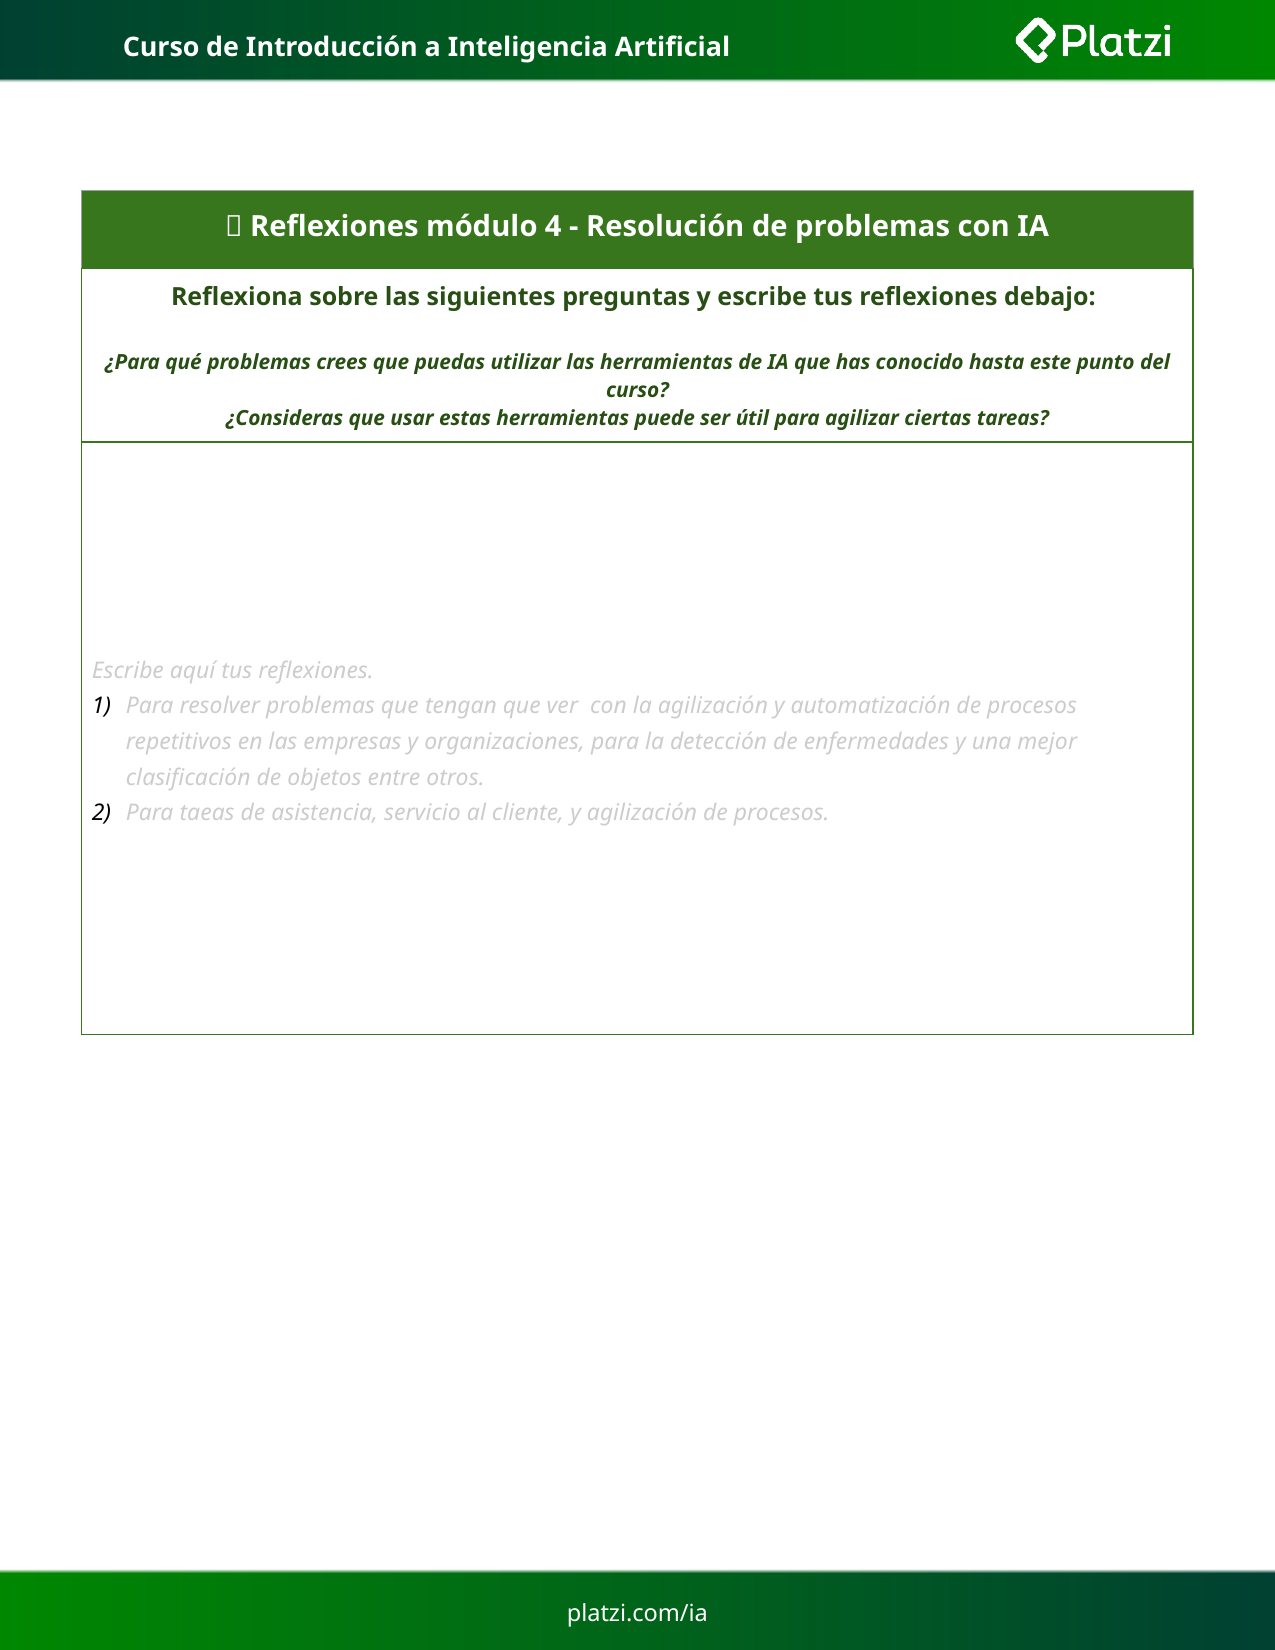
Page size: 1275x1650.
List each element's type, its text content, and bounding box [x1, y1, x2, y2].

table_cell Escribe aquí tus reflexiones. Para resolver problemas que tengan que ver con la agilización y automatización de procesos repetitivos en las empresas y organizaciones, para la detección de enfermedades y una mejor clasificación de objetos entre otros. Para taeas de asistencia, servicio al cliente, y agilización de procesos. [82, 443, 1192, 1034]
picture [0, 0, 1275, 1650]
title Curso de Introducción a Inteligencia Artificial [101, 6, 977, 86]
table_header 🤔 Reflexiones módulo 4 - Resolución de problemas con IA [82, 191, 1193, 268]
subtitle platzi.com/ia [200, 1571, 1075, 1650]
table_cell Reflexiona sobre las siguientes preguntas y escribe tus reflexiones debajo: ¿Para qué problemas crees que puedas utilizar las herramientas de IA que has conocido hasta este punto del curso? ¿Consideras que usar estas herramientas puede ser útil para agilizar ciertas tareas? [82, 269, 1192, 441]
